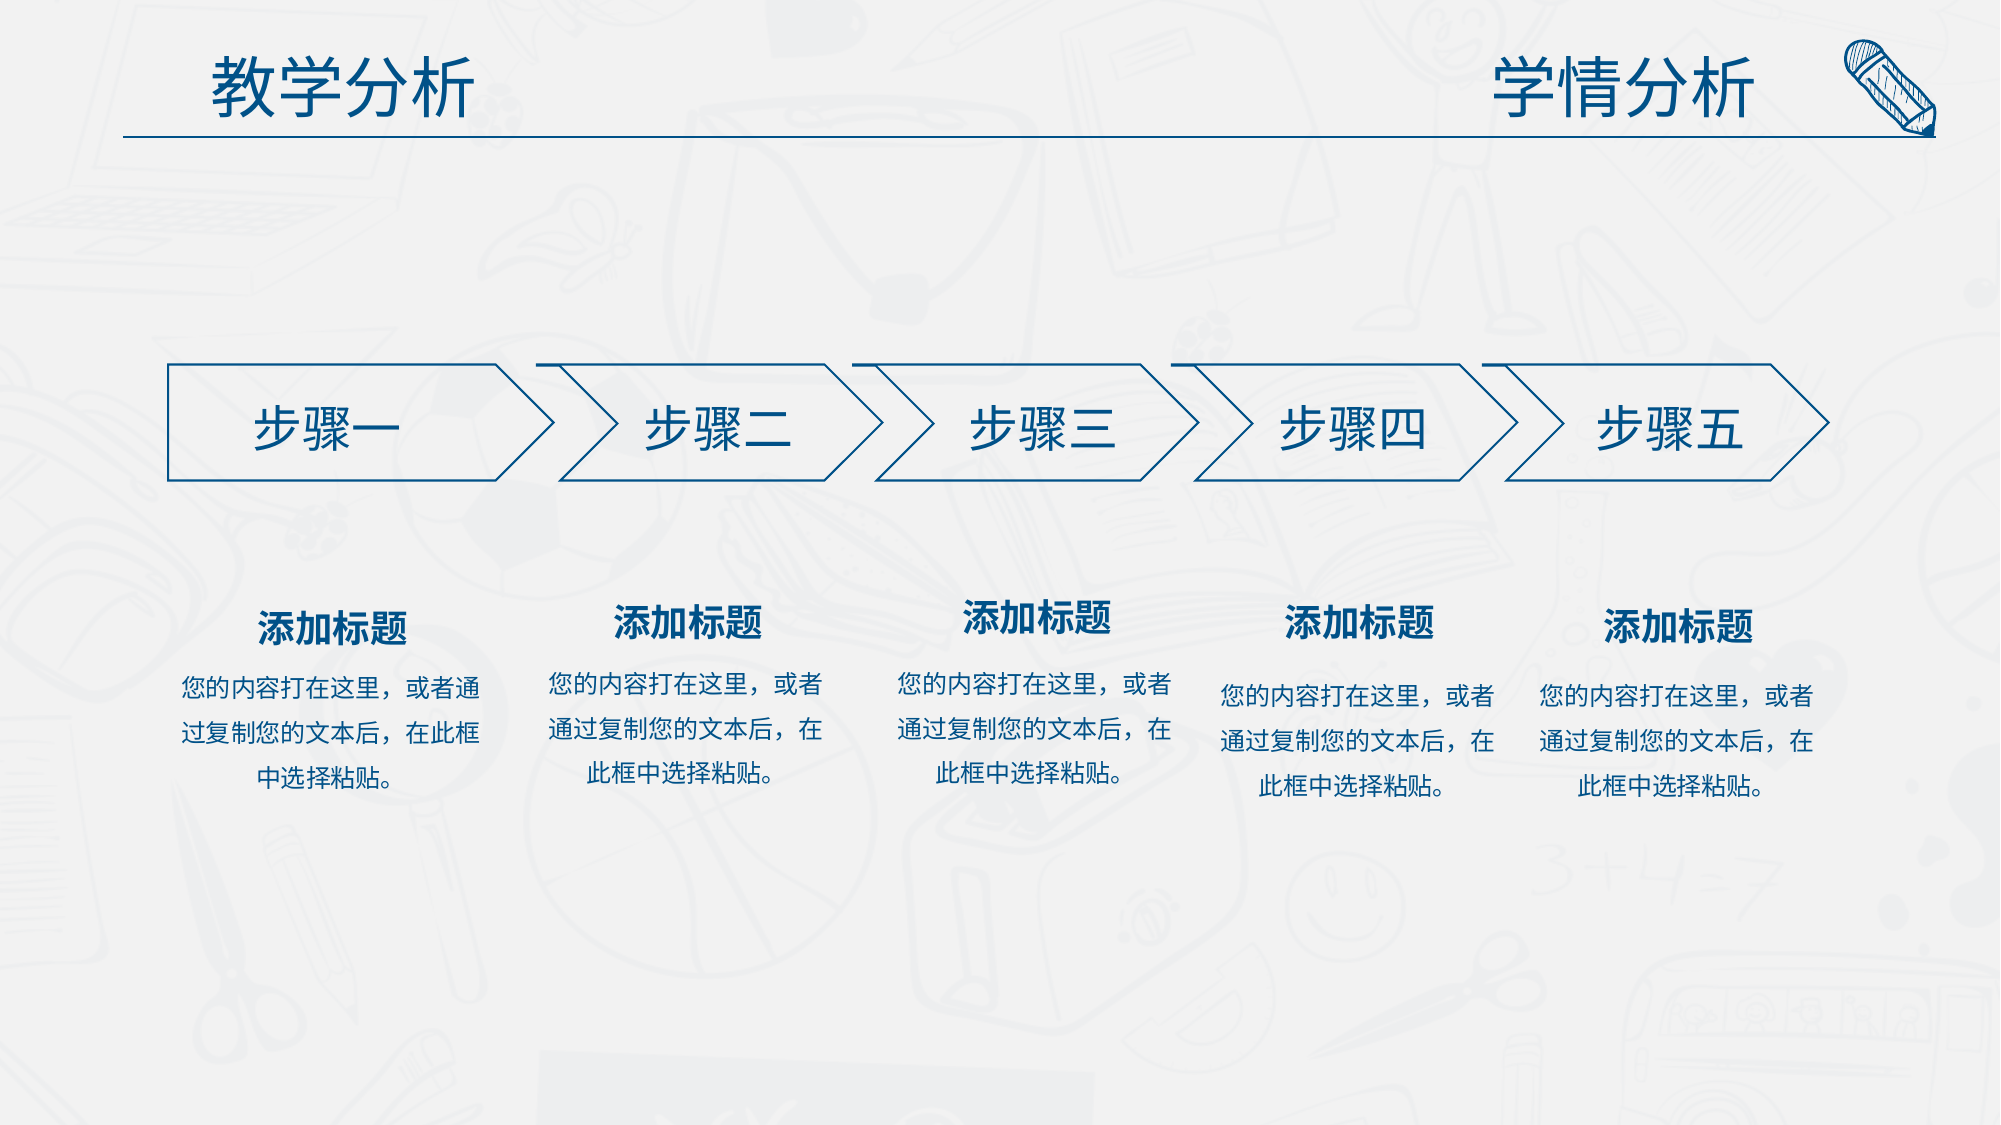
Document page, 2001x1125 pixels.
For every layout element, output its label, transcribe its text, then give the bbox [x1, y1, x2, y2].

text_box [1517, 595, 1837, 810]
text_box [853, 364, 1171, 481]
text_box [526, 592, 847, 798]
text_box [1482, 364, 1829, 481]
text_box 学情分析 [1475, 48, 1925, 118]
text_box 教学分析 [195, 48, 645, 118]
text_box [1198, 592, 1518, 810]
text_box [160, 597, 502, 839]
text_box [168, 364, 536, 481]
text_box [536, 364, 853, 481]
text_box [875, 586, 1196, 798]
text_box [1171, 364, 1482, 481]
